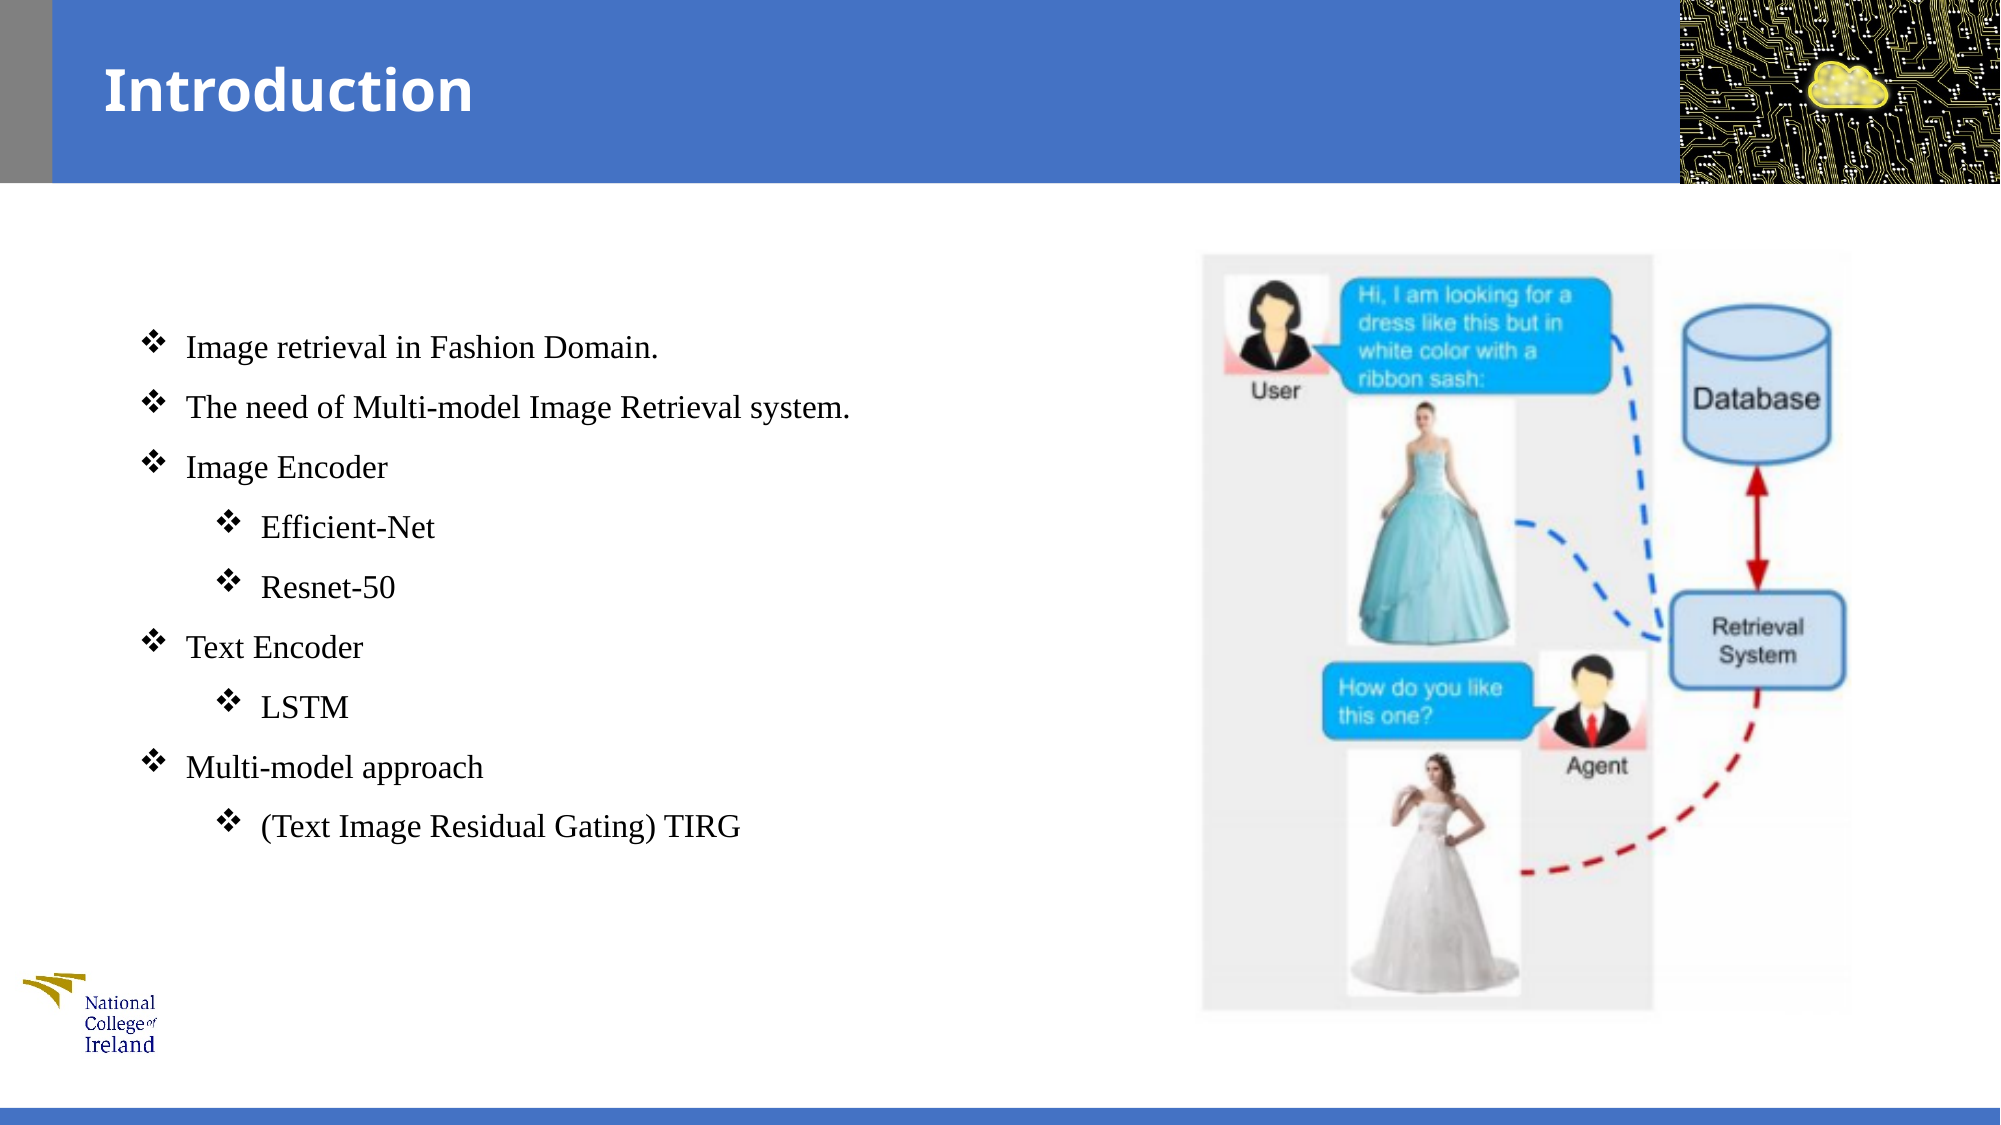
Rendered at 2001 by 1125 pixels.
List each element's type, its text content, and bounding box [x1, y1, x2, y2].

text_box [51, 0, 1679, 184]
text_box [0, 0, 51, 184]
picture [15, 938, 164, 1087]
text_box Image retrieval in Fashion Domain. The need of Multi-model Image Retrieval system. Image Encoder Efficient-Net Resnet-50 Text Encoder LSTM Multi-model approach (Text Image Residual Gating) TIRG [123, 298, 1170, 852]
text_box Introduction [89, 25, 1679, 152]
picture [1170, 233, 1865, 1028]
text_box [0, 1107, 2000, 1125]
picture [1679, 0, 2000, 184]
